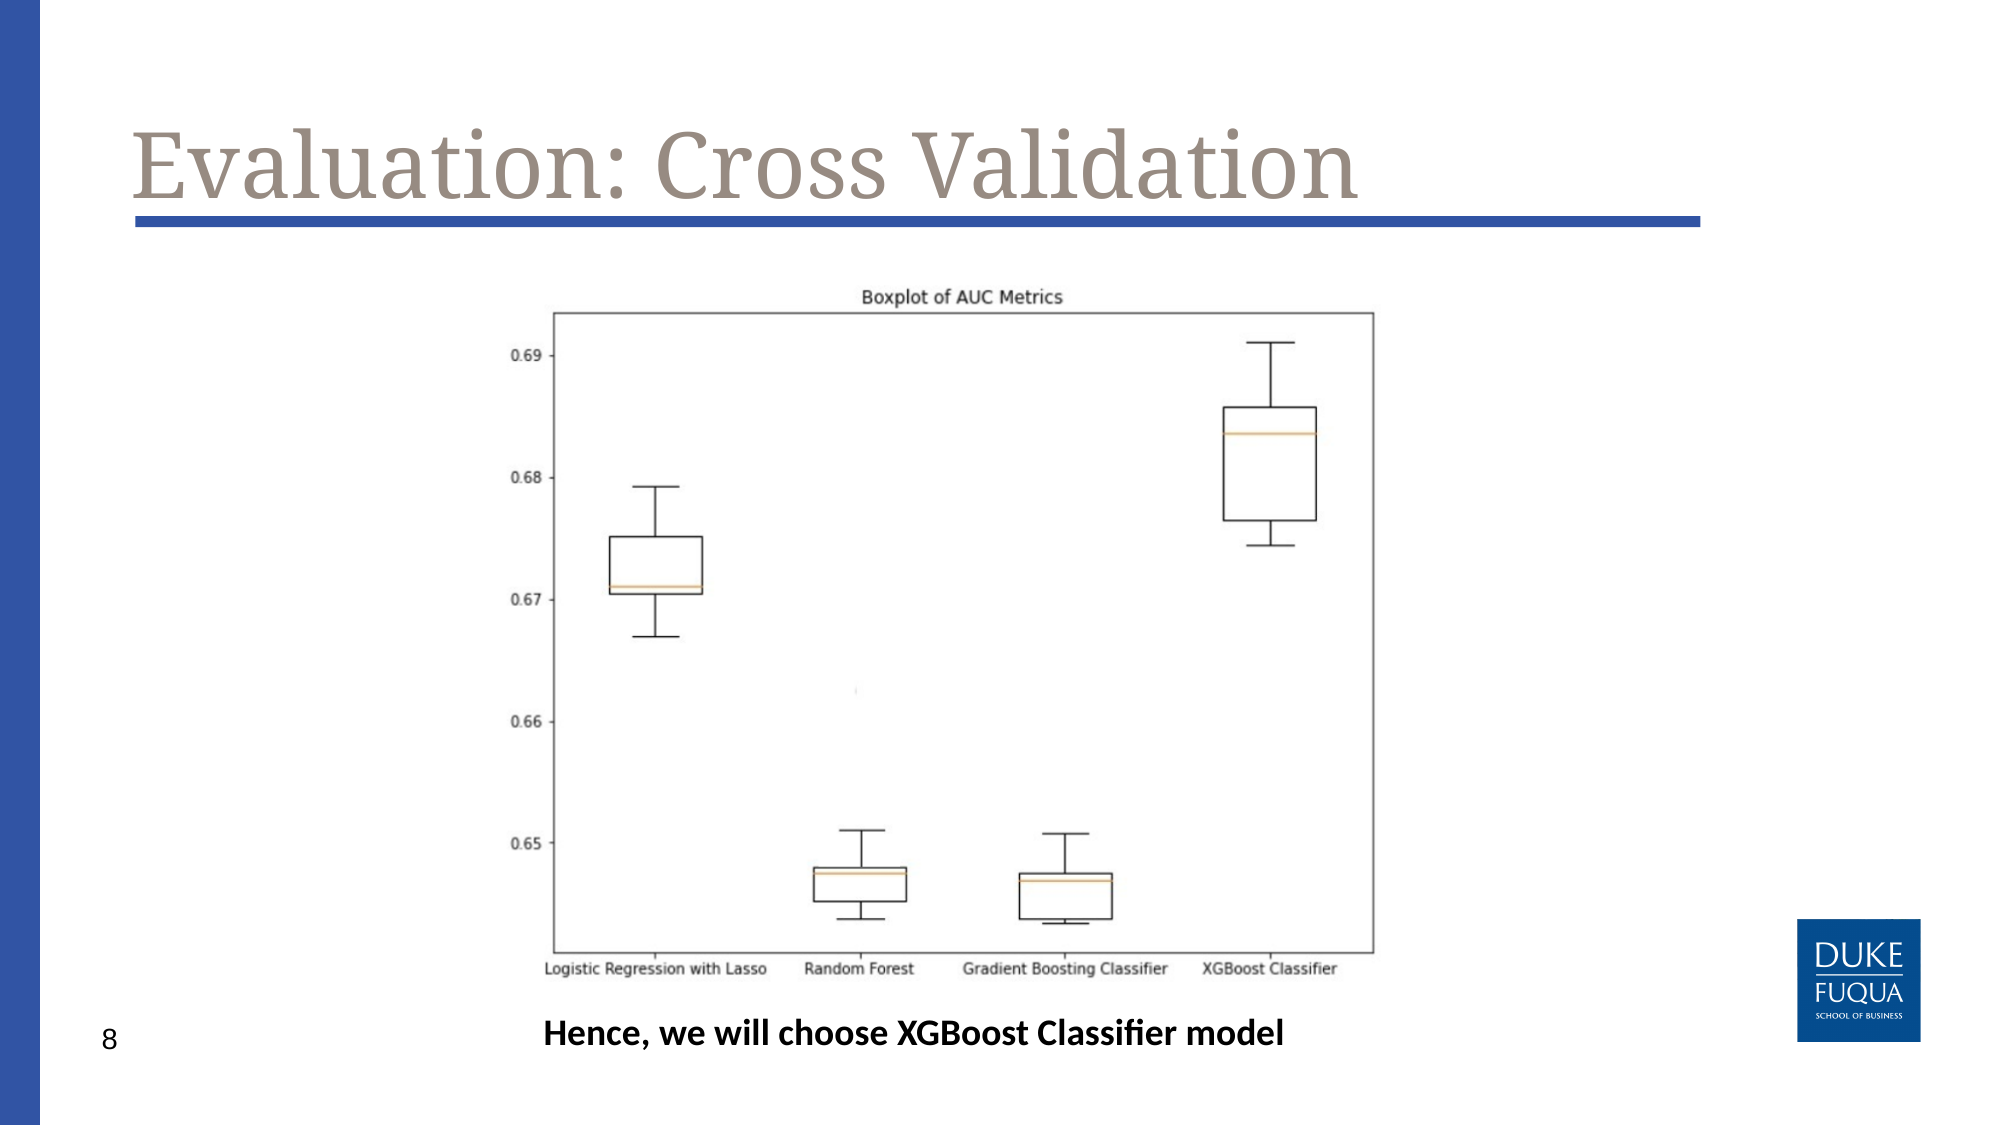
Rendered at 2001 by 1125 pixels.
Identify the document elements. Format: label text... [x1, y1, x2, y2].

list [447, 242, 1462, 1032]
picture [1797, 919, 1921, 1042]
title Evaluation: Cross Validation [115, 59, 1841, 278]
text_box Hence, we will choose XGBoost Classifier model [528, 1032, 1313, 1061]
